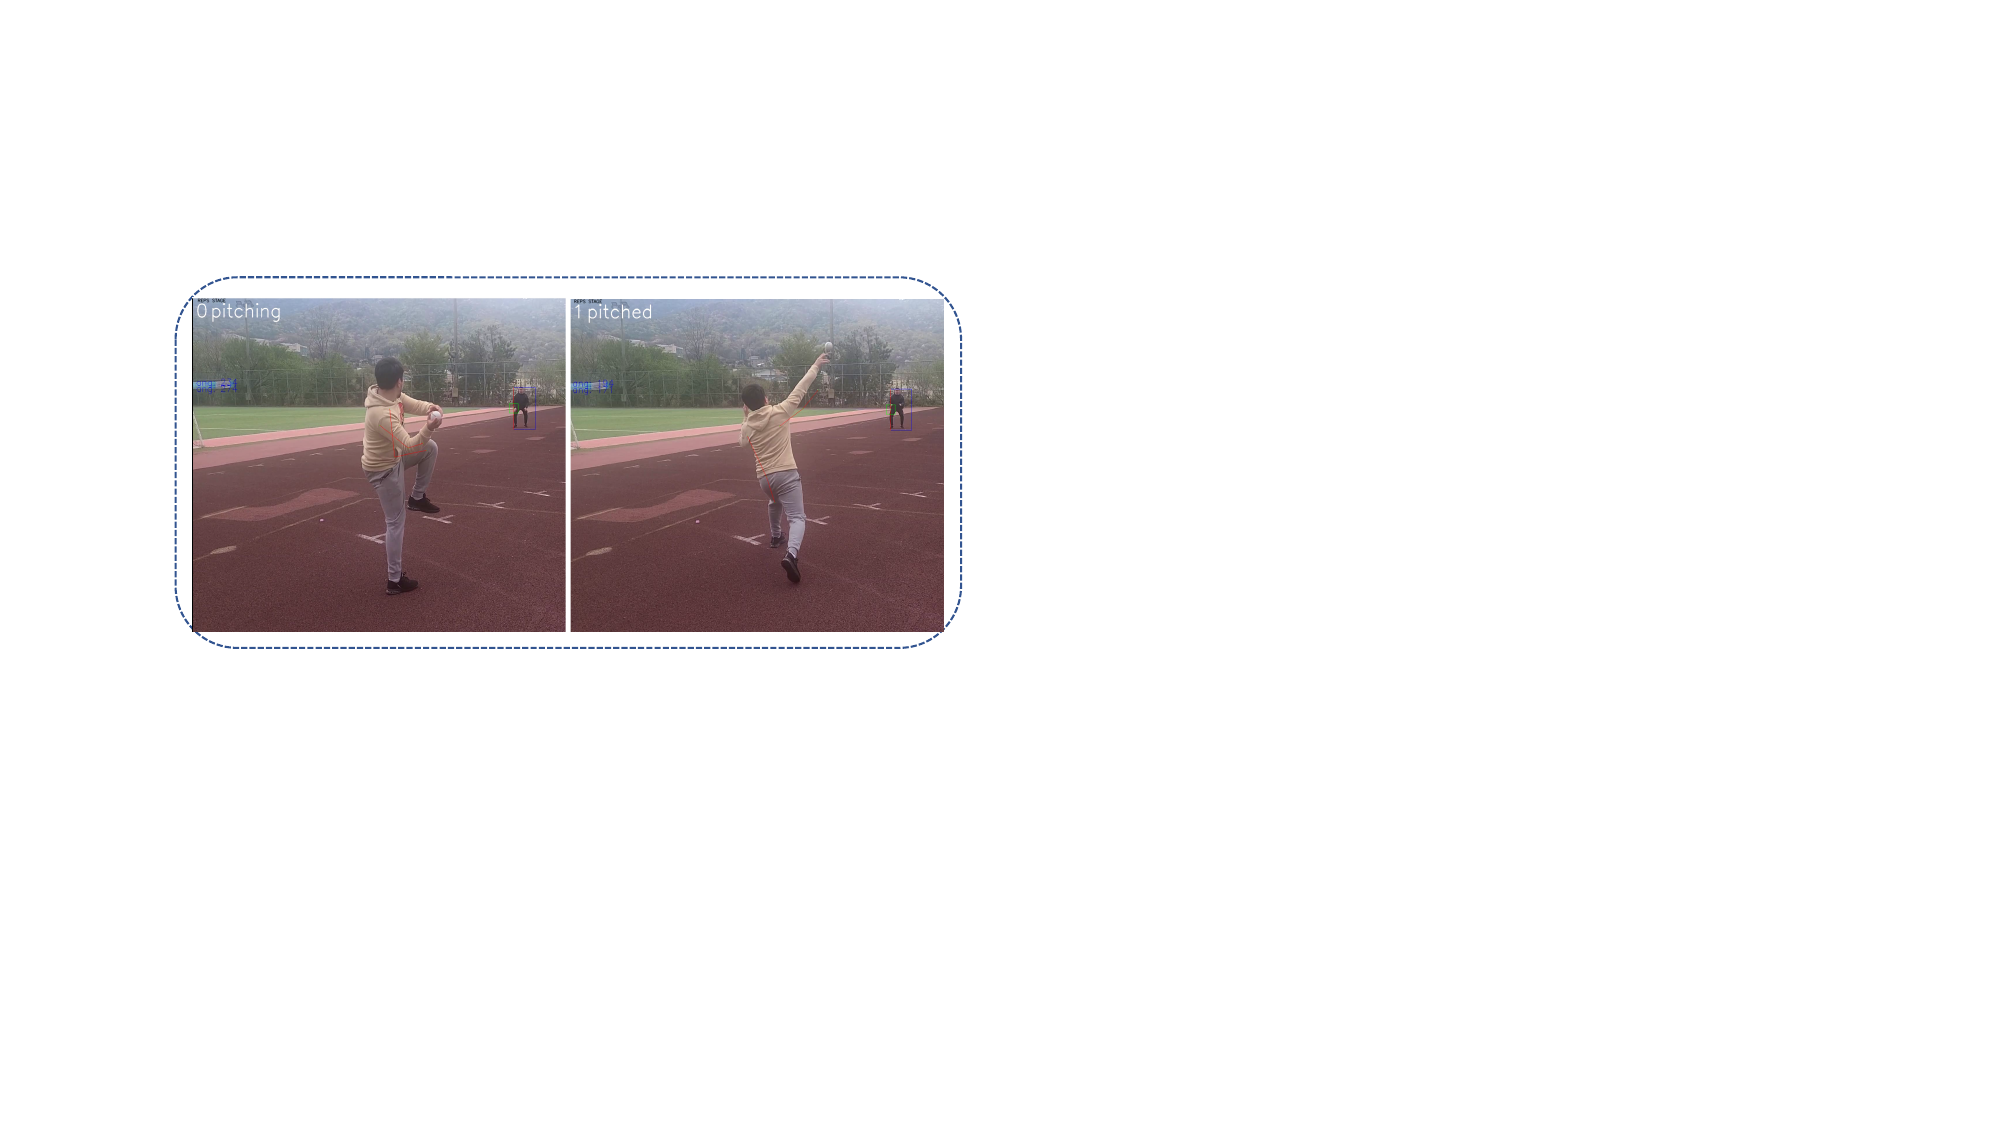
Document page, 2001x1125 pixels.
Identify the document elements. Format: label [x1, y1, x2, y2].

list [570, 299, 945, 632]
picture [192, 297, 566, 632]
text_box [174, 276, 963, 649]
